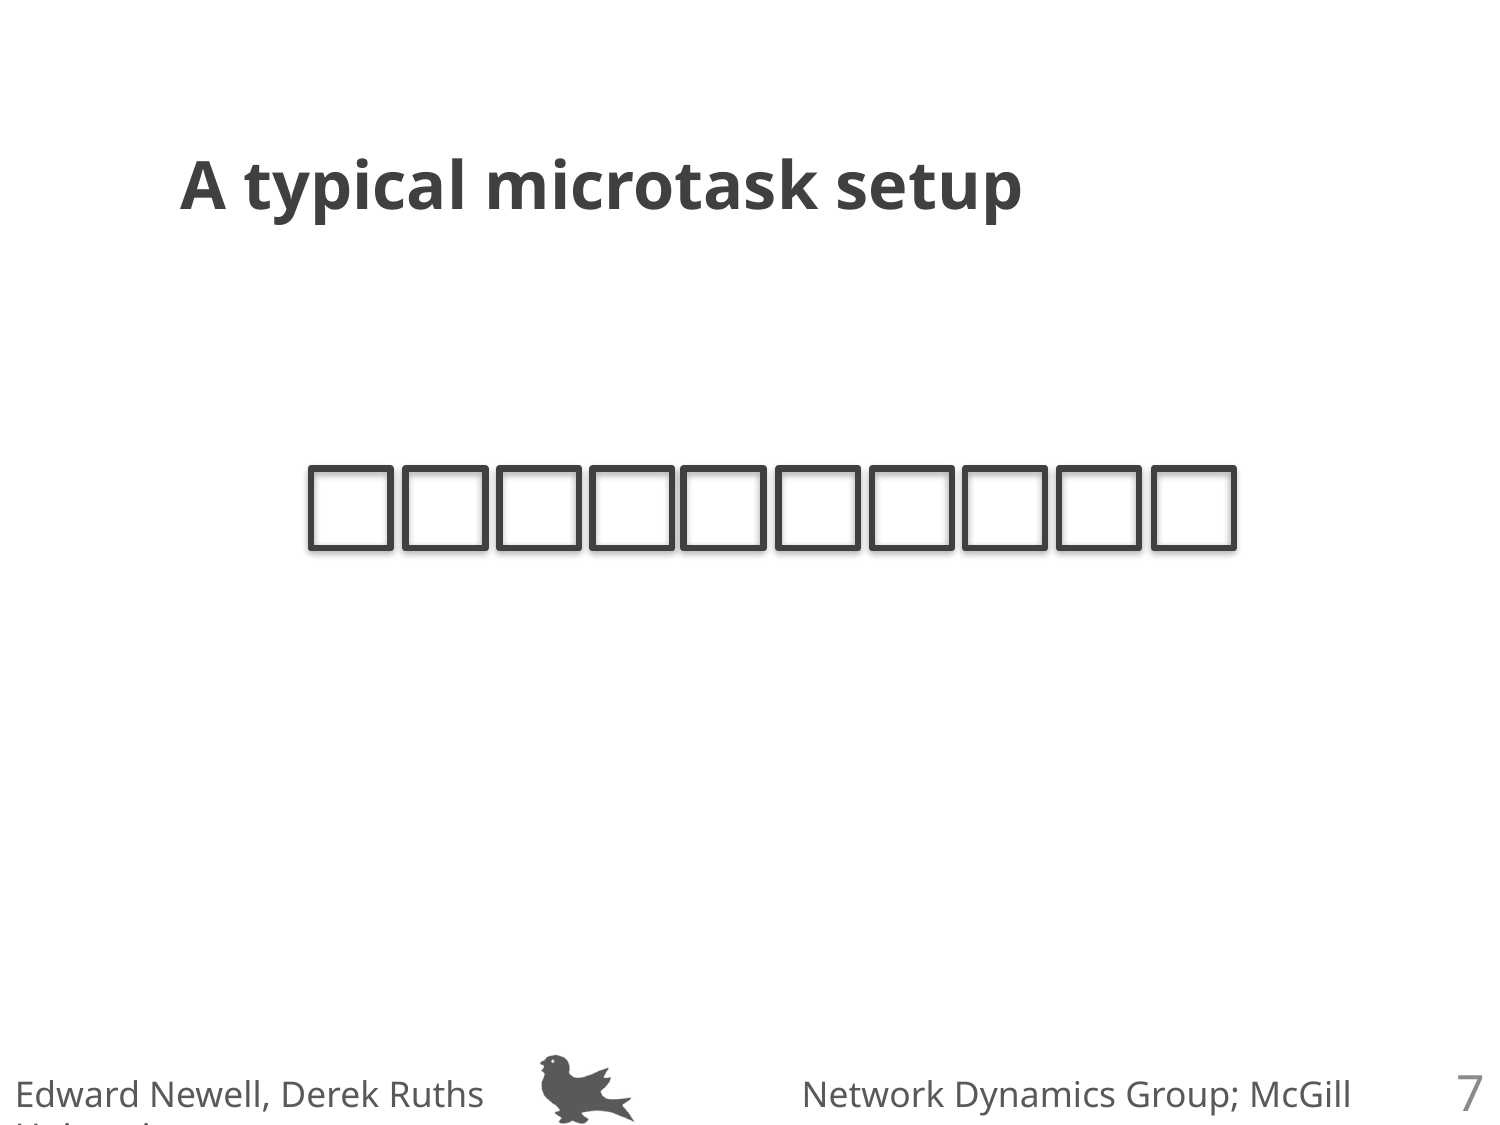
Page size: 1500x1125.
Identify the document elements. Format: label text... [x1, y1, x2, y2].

text_box [683, 468, 764, 549]
text_box A typical microtask setup [165, 135, 1342, 231]
text_box [871, 468, 953, 549]
text_box [592, 468, 673, 549]
text_box [1058, 468, 1140, 549]
text_box [405, 468, 486, 549]
text_box [532, 1045, 643, 1125]
text_box [310, 468, 391, 549]
text_box [1153, 468, 1235, 549]
slide_number 6 [1432, 1065, 1500, 1125]
text_box [778, 468, 859, 549]
text_box [964, 468, 1046, 549]
text_box [499, 468, 580, 549]
